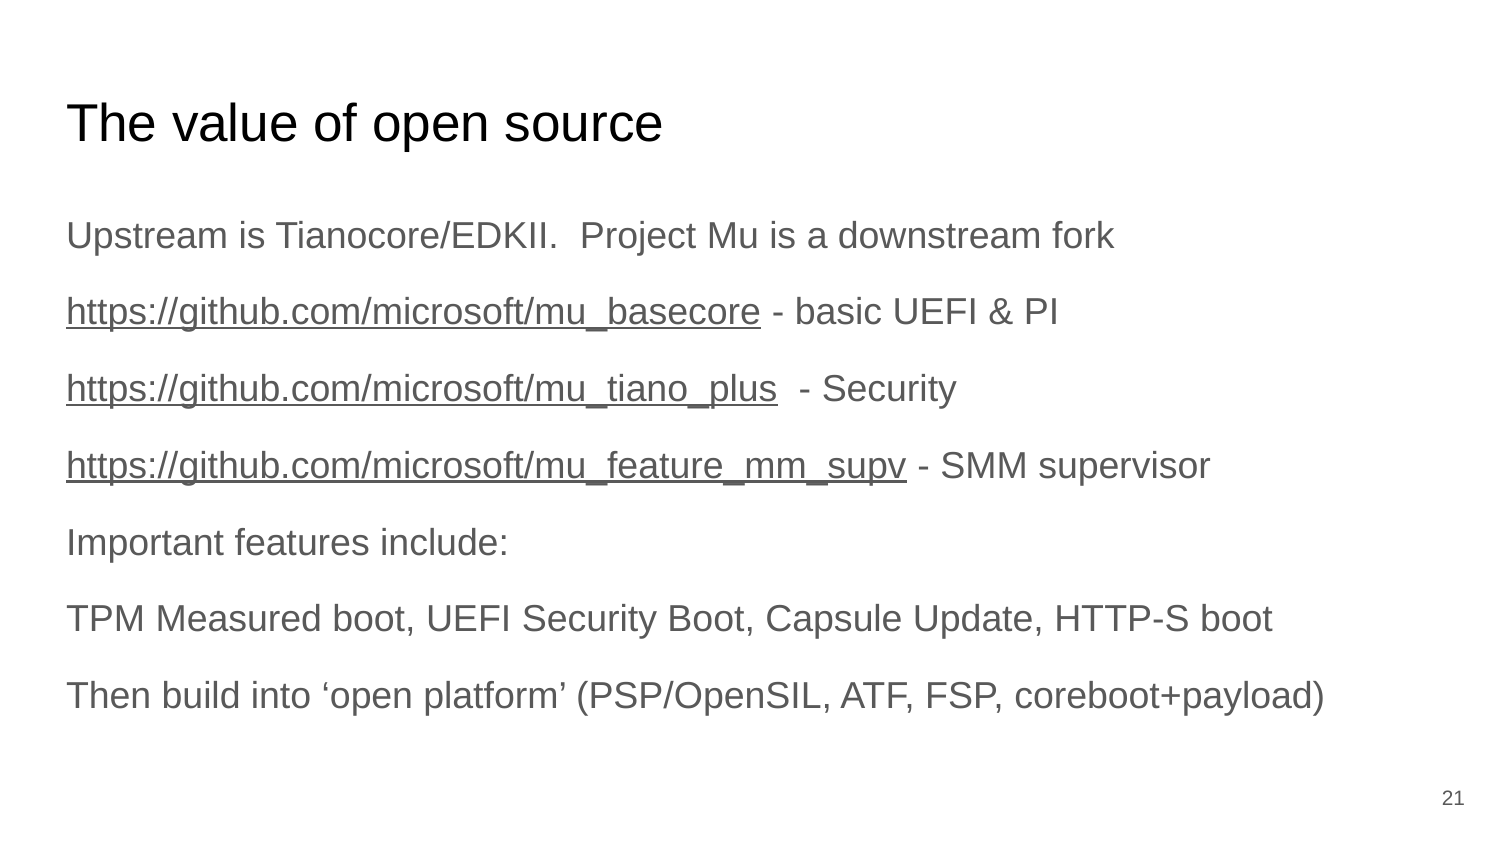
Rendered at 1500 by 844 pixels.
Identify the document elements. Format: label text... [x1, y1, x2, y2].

list Upstream is Tianocore/EDKII. Project Mu is a downstream fork https://github.com/microsoft/mu_basecore - basic UEFI & PI https://github.com/microsoft/mu_tiano_plus - Security https://github.com/microsoft/mu_feature_mm_supv - SMM supervisor Important features include: TPM Measured boot, UEFI Security Boot, Capsule Update, HTTP-S boot Then build into ‘open platform’ (PSP/OpenSIL, ATF, FSP, coreboot+payload) [51, 189, 1449, 750]
title The value of open source [51, 72, 1449, 167]
slide_number ‹#› [1389, 764, 1480, 830]
